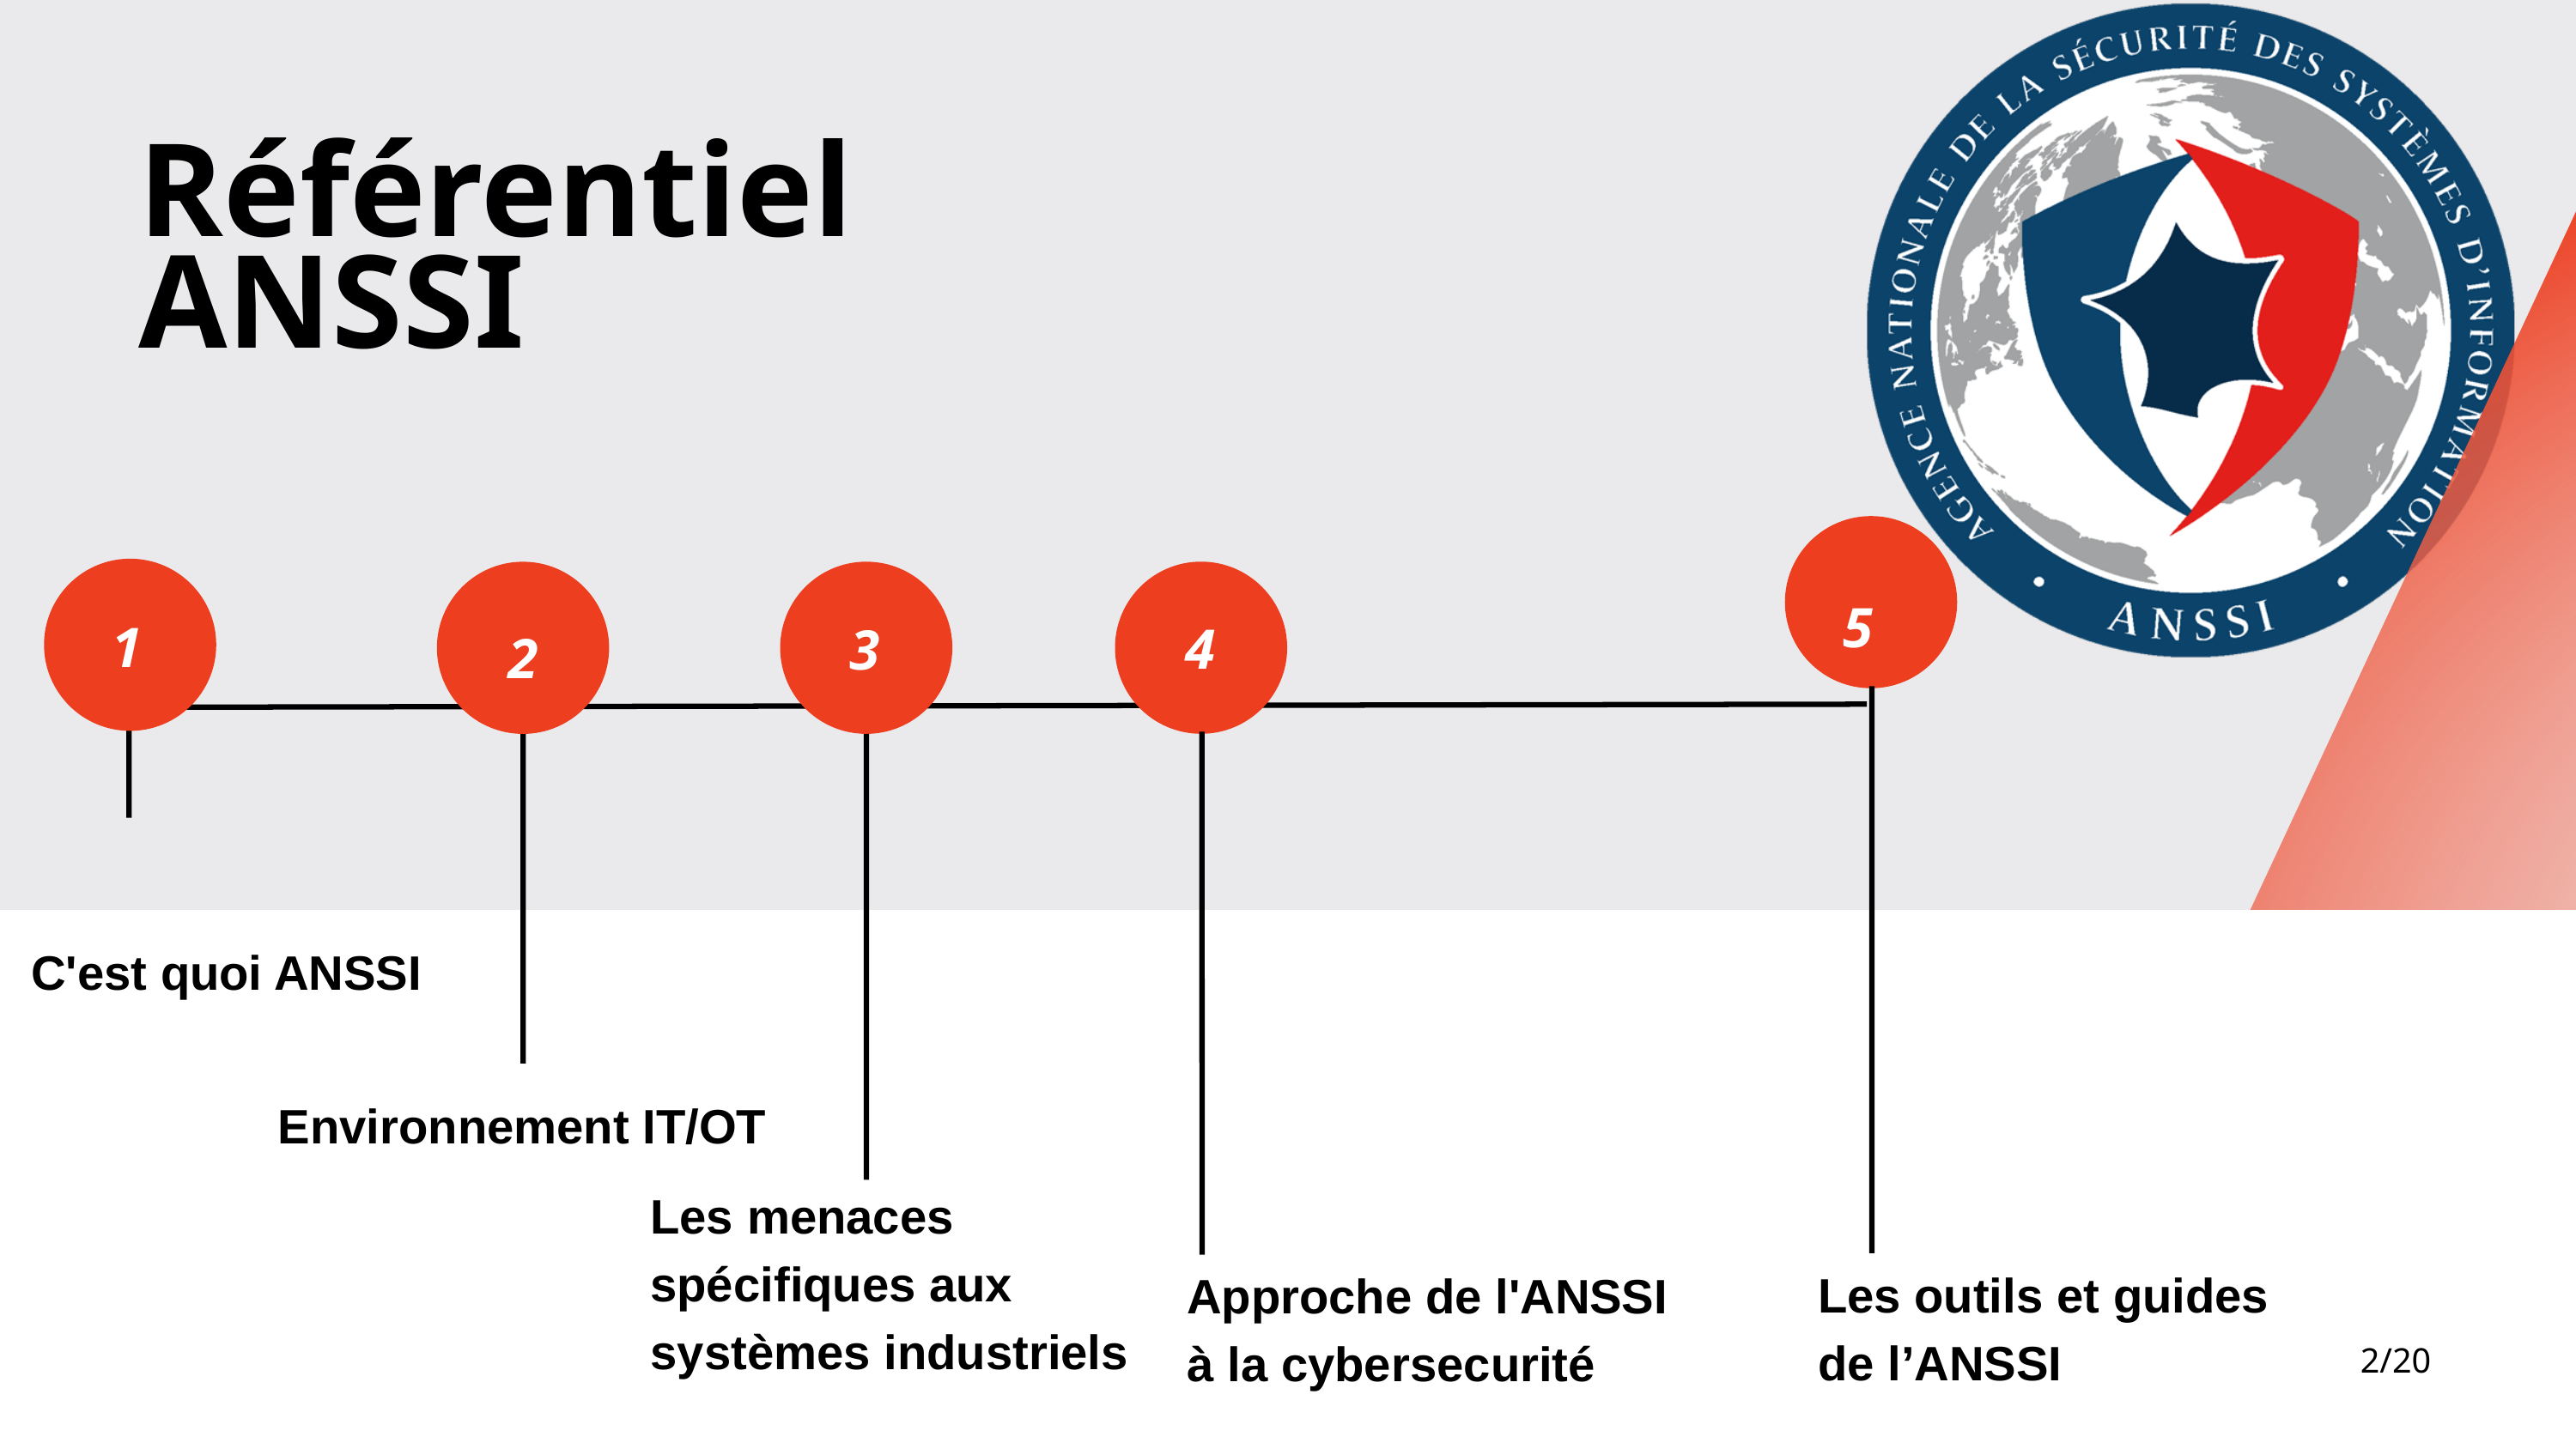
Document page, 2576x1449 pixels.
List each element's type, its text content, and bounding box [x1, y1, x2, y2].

text_box Référentiel ANSSI [138, 151, 1133, 374]
picture [1558, 0, 2576, 689]
text_box [2263, 696, 2576, 881]
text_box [43, 558, 217, 731]
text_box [1784, 515, 1958, 688]
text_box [0, 884, 2576, 1449]
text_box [436, 561, 610, 735]
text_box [1115, 561, 1288, 735]
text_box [780, 561, 953, 735]
